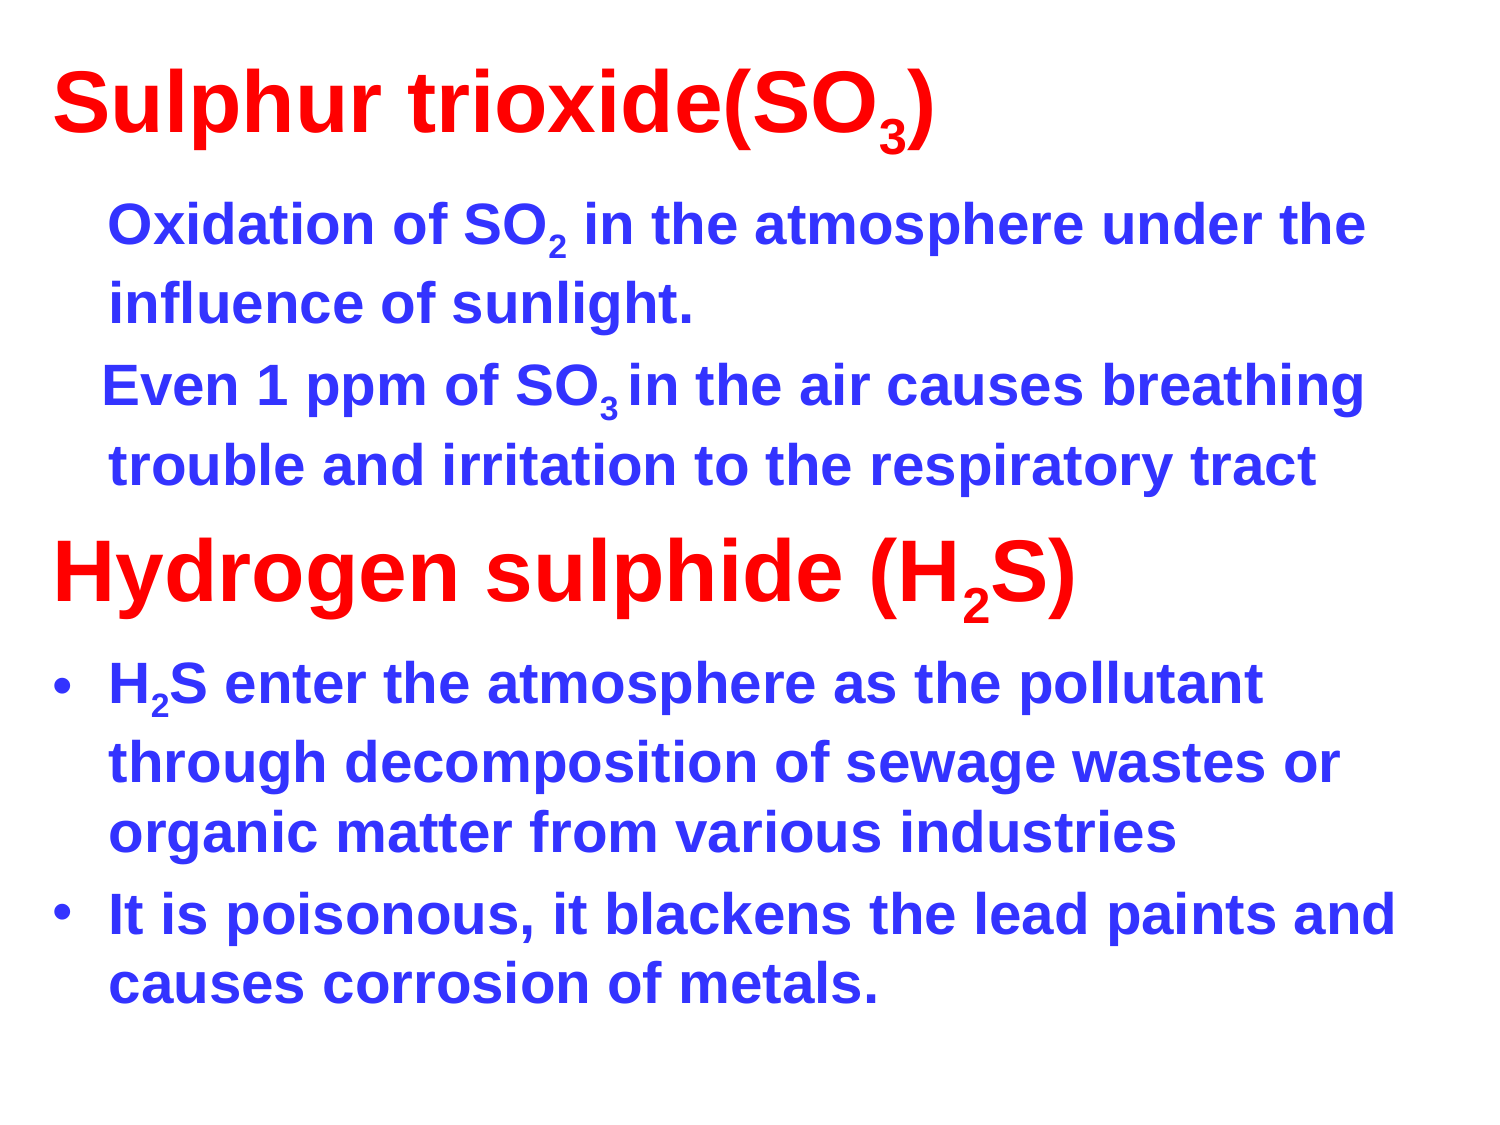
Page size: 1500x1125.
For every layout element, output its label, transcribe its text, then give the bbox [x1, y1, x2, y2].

list Sulphur trioxide(SO3) Oxidation of SO2 in the atmosphere under the influence of sunlight. Even 1 ppm of SO3 in the air causes breathing trouble and irritation to the respiratory tract Hydrogen sulphide (H2S) H2S enter the atmosphere as the pollutant through decomposition of sewage wastes or organic matter from various industries It is poisonous, it blackens the lead paints and causes corrosion of metals. [37, 37, 1475, 1088]
